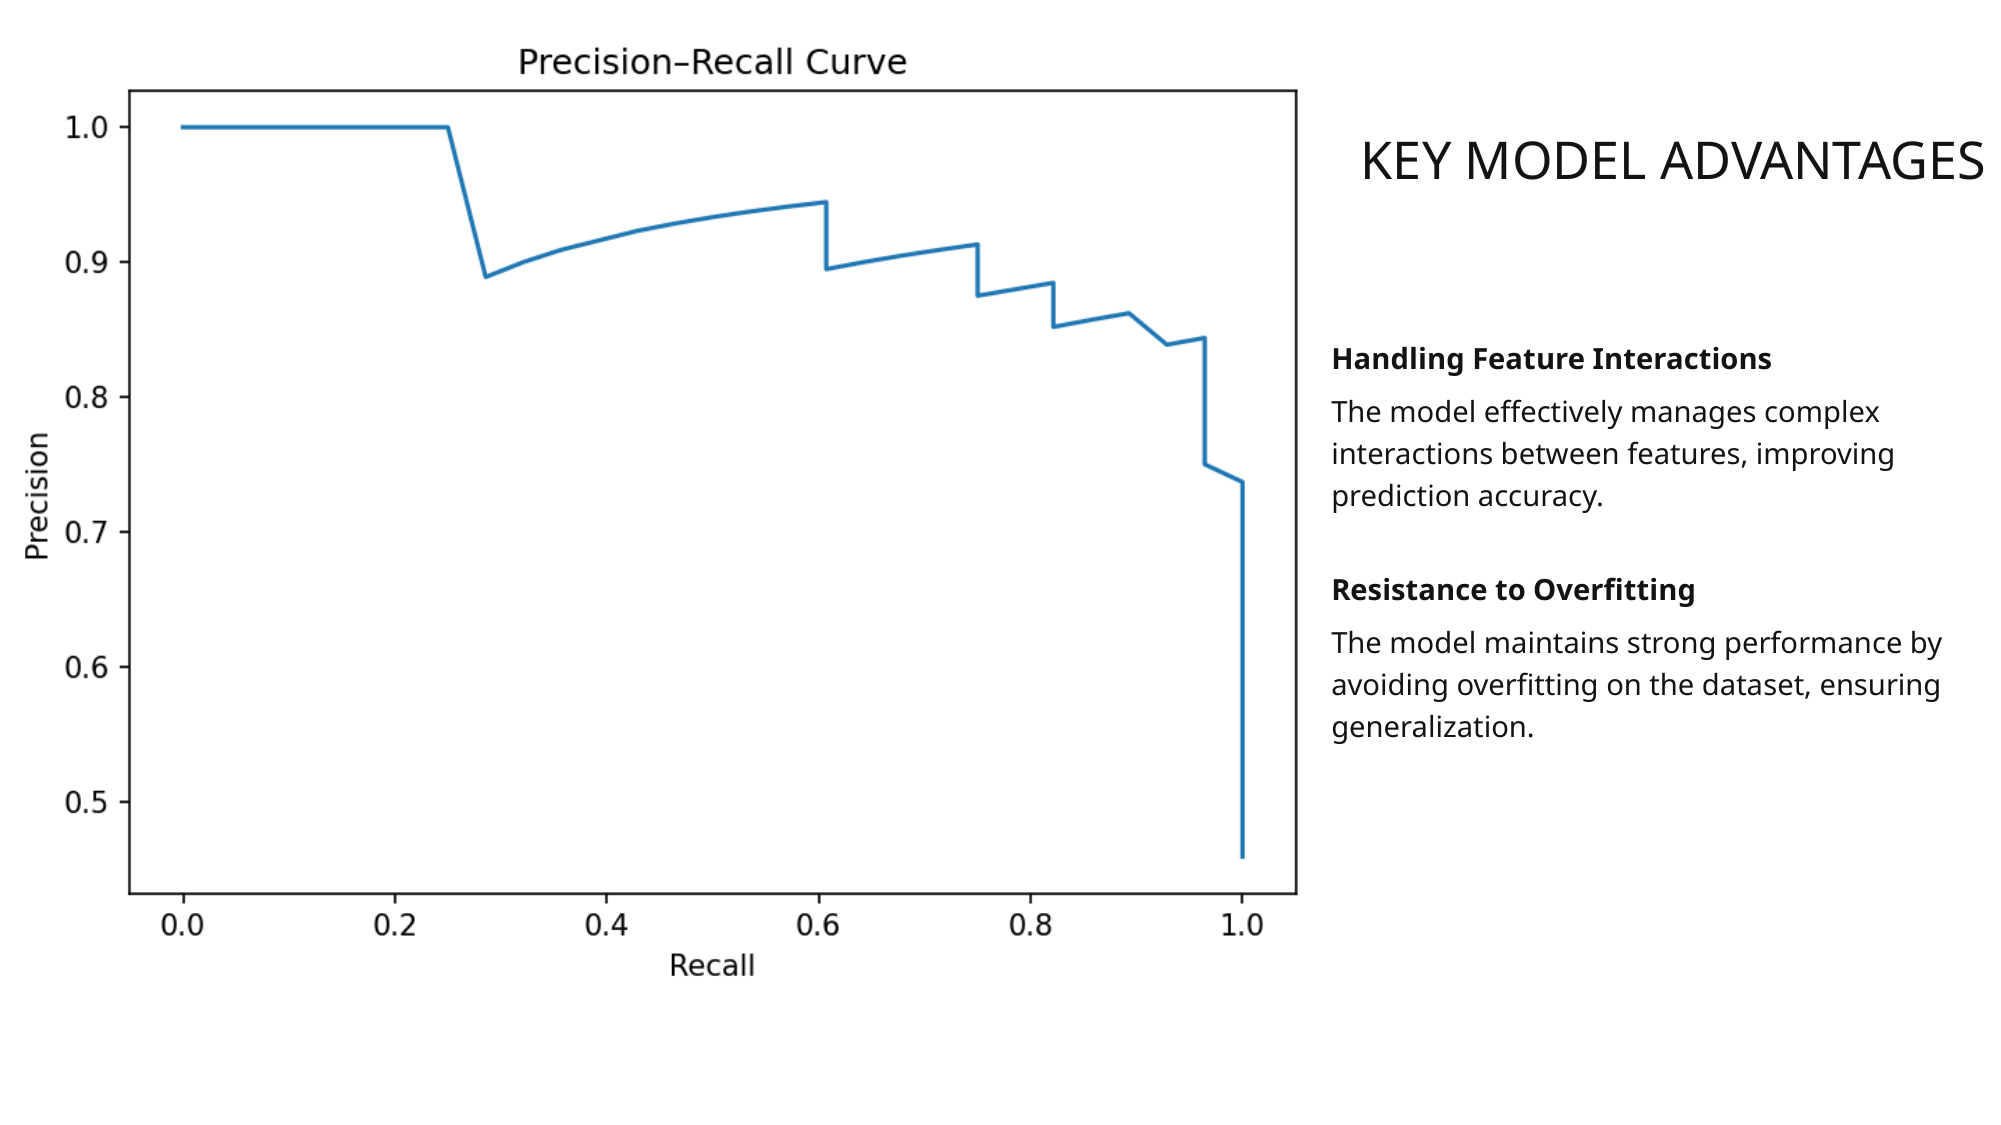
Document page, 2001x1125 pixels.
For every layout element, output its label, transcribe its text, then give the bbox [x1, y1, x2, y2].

picture [0, 0, 1317, 1022]
list Handling Feature Interactions The model effectively manages complex interactions between features, improving prediction accuracy. Resistance to Overfitting The model maintains strong performance by avoiding overfitting on the dataset, ensuring generalization. [1317, 326, 2000, 1001]
title Key Model Advantages [1345, 124, 2000, 303]
